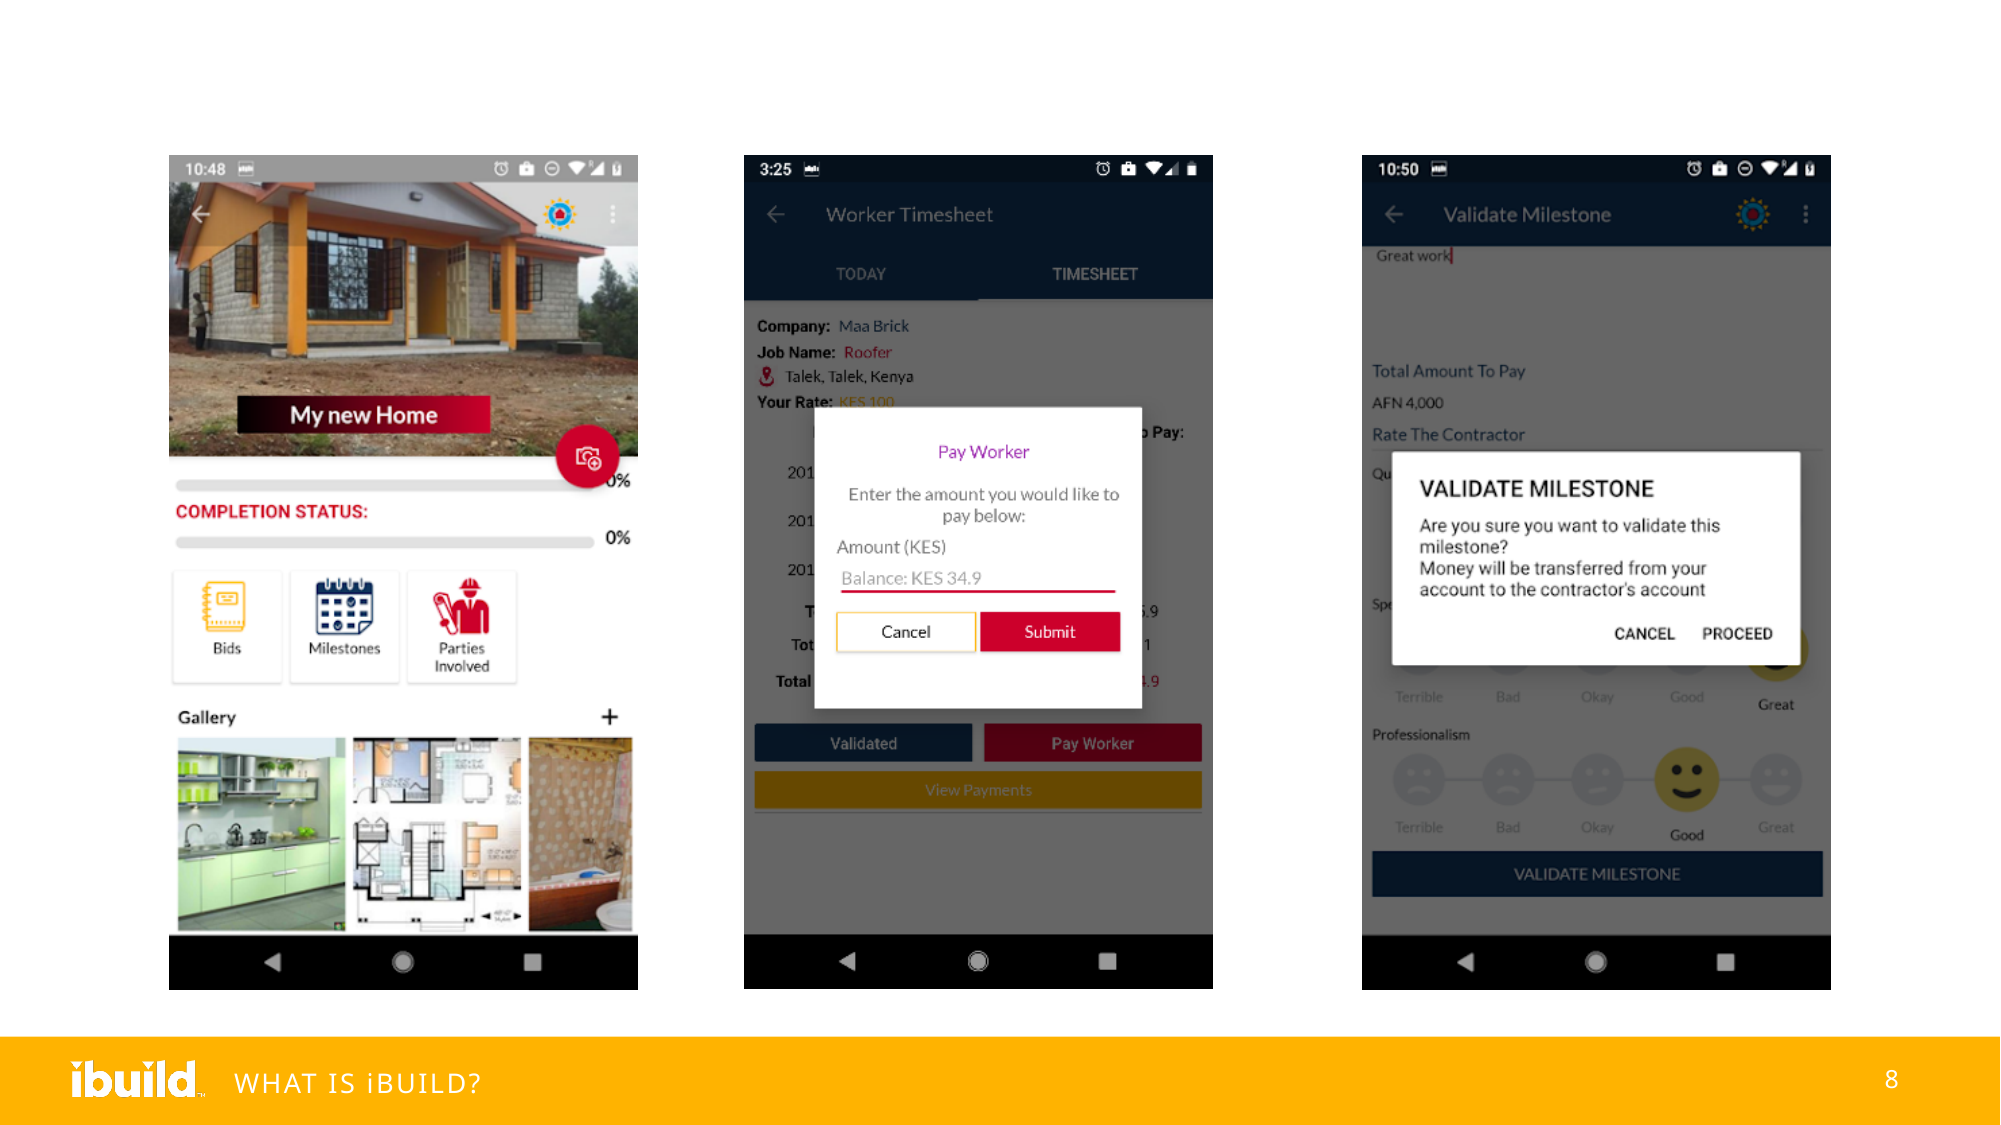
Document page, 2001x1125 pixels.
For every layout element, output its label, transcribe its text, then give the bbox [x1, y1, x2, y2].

text_box [0, 1036, 2000, 1125]
picture [1361, 155, 1831, 990]
text_box What is ibuild? [226, 1058, 489, 1107]
picture [744, 155, 1214, 989]
slide_number 8 [1874, 1058, 1907, 1104]
picture [169, 155, 638, 990]
picture [70, 1060, 206, 1099]
